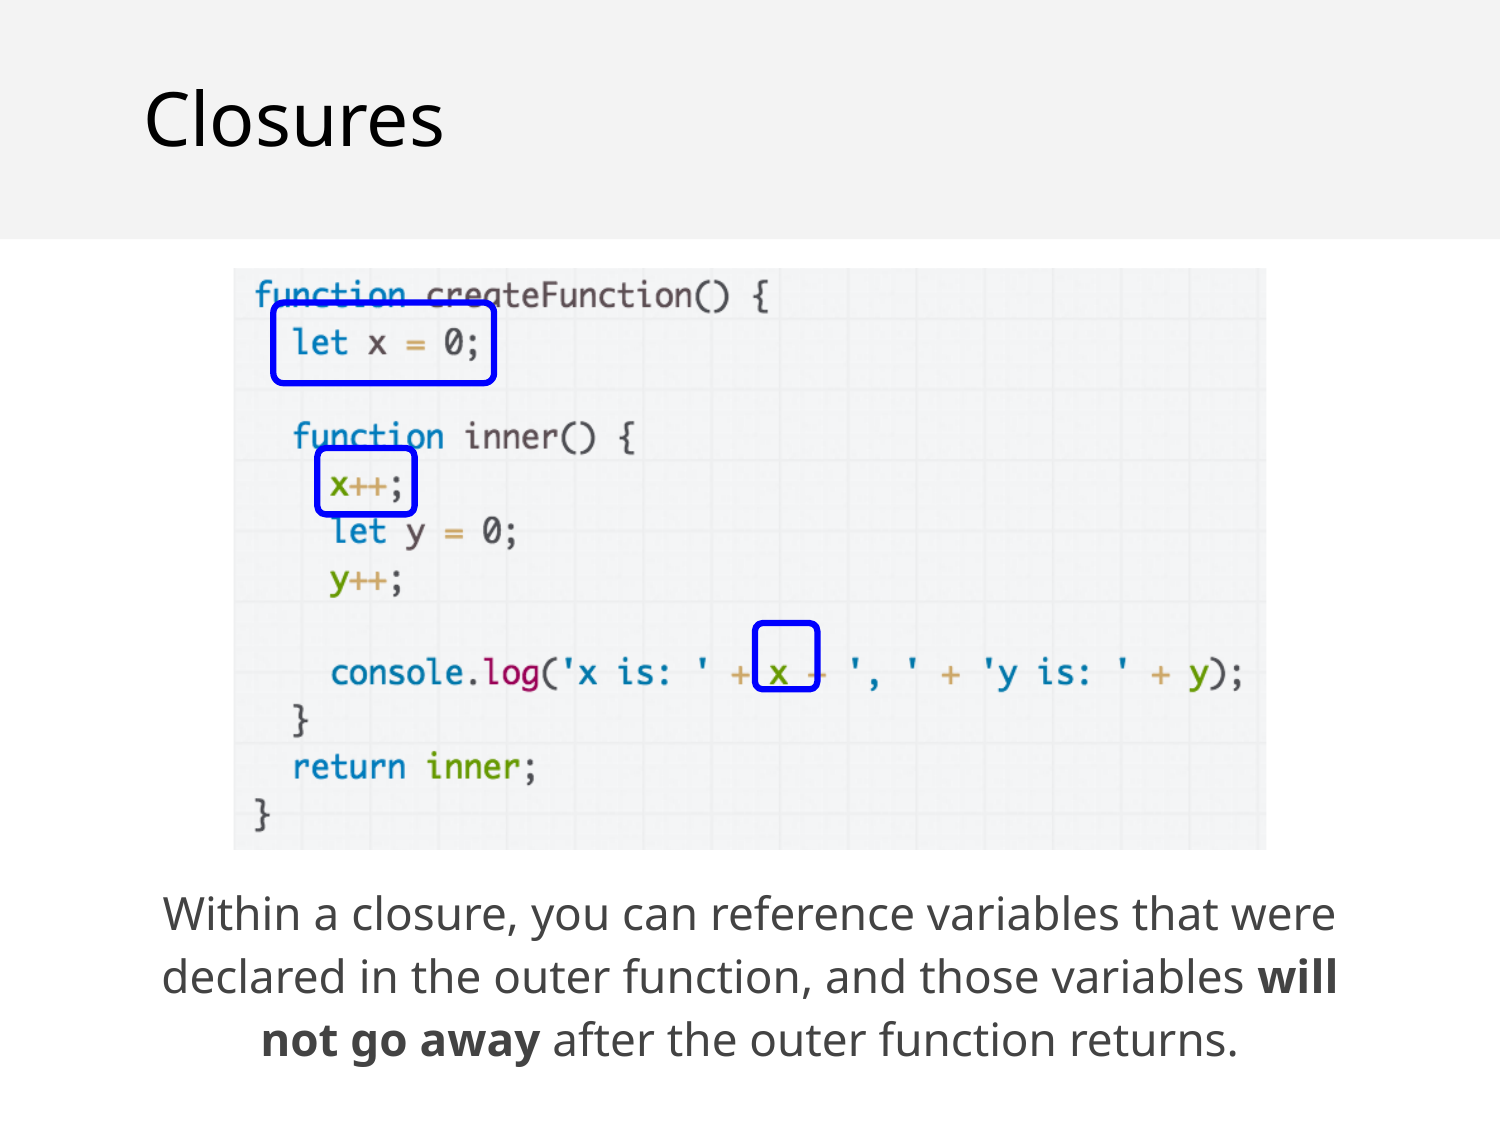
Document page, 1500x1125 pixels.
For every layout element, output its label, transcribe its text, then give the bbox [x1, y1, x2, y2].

text_box Closures [128, 56, 1372, 183]
text_box Within a closure, you can reference variables that were declared in the outer function, and those variables will not go away after the outer function returns. [128, 861, 1372, 1033]
picture [233, 268, 1267, 851]
